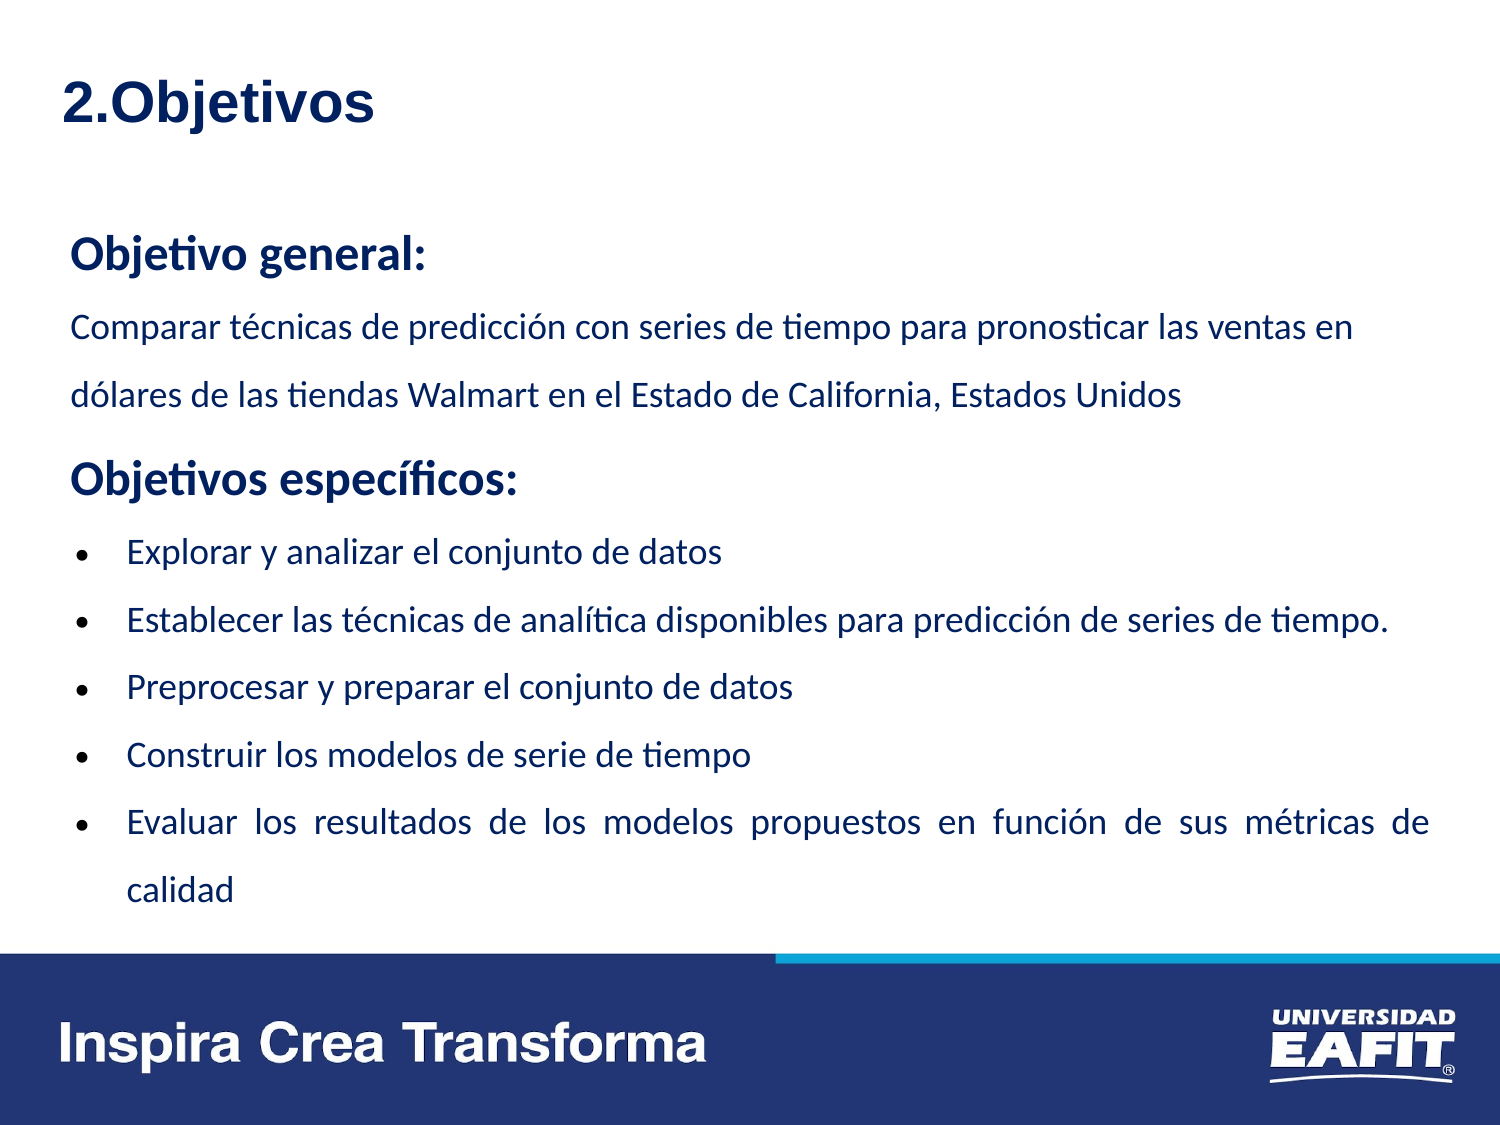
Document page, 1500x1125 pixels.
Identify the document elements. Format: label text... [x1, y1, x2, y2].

text_box Objetivo general: Comparar técnicas de predicción con series de tiempo para pronosticar las ventas en dólares de las tiendas Walmart en el Estado de California, Estados Unidos Objetivos específicos: Explorar y analizar el conjunto de datos Establecer las técnicas de analítica disponibles para predicción de series de tiempo. Preprocesar y preparar el conjunto de datos Construir los modelos de serie de tiempo Evaluar los resultados de los modelos propuestos en función de sus métricas de calidad [55, 182, 1447, 918]
picture [0, 0, 1500, 1125]
text_box 2.Objetivos [47, 56, 1183, 142]
